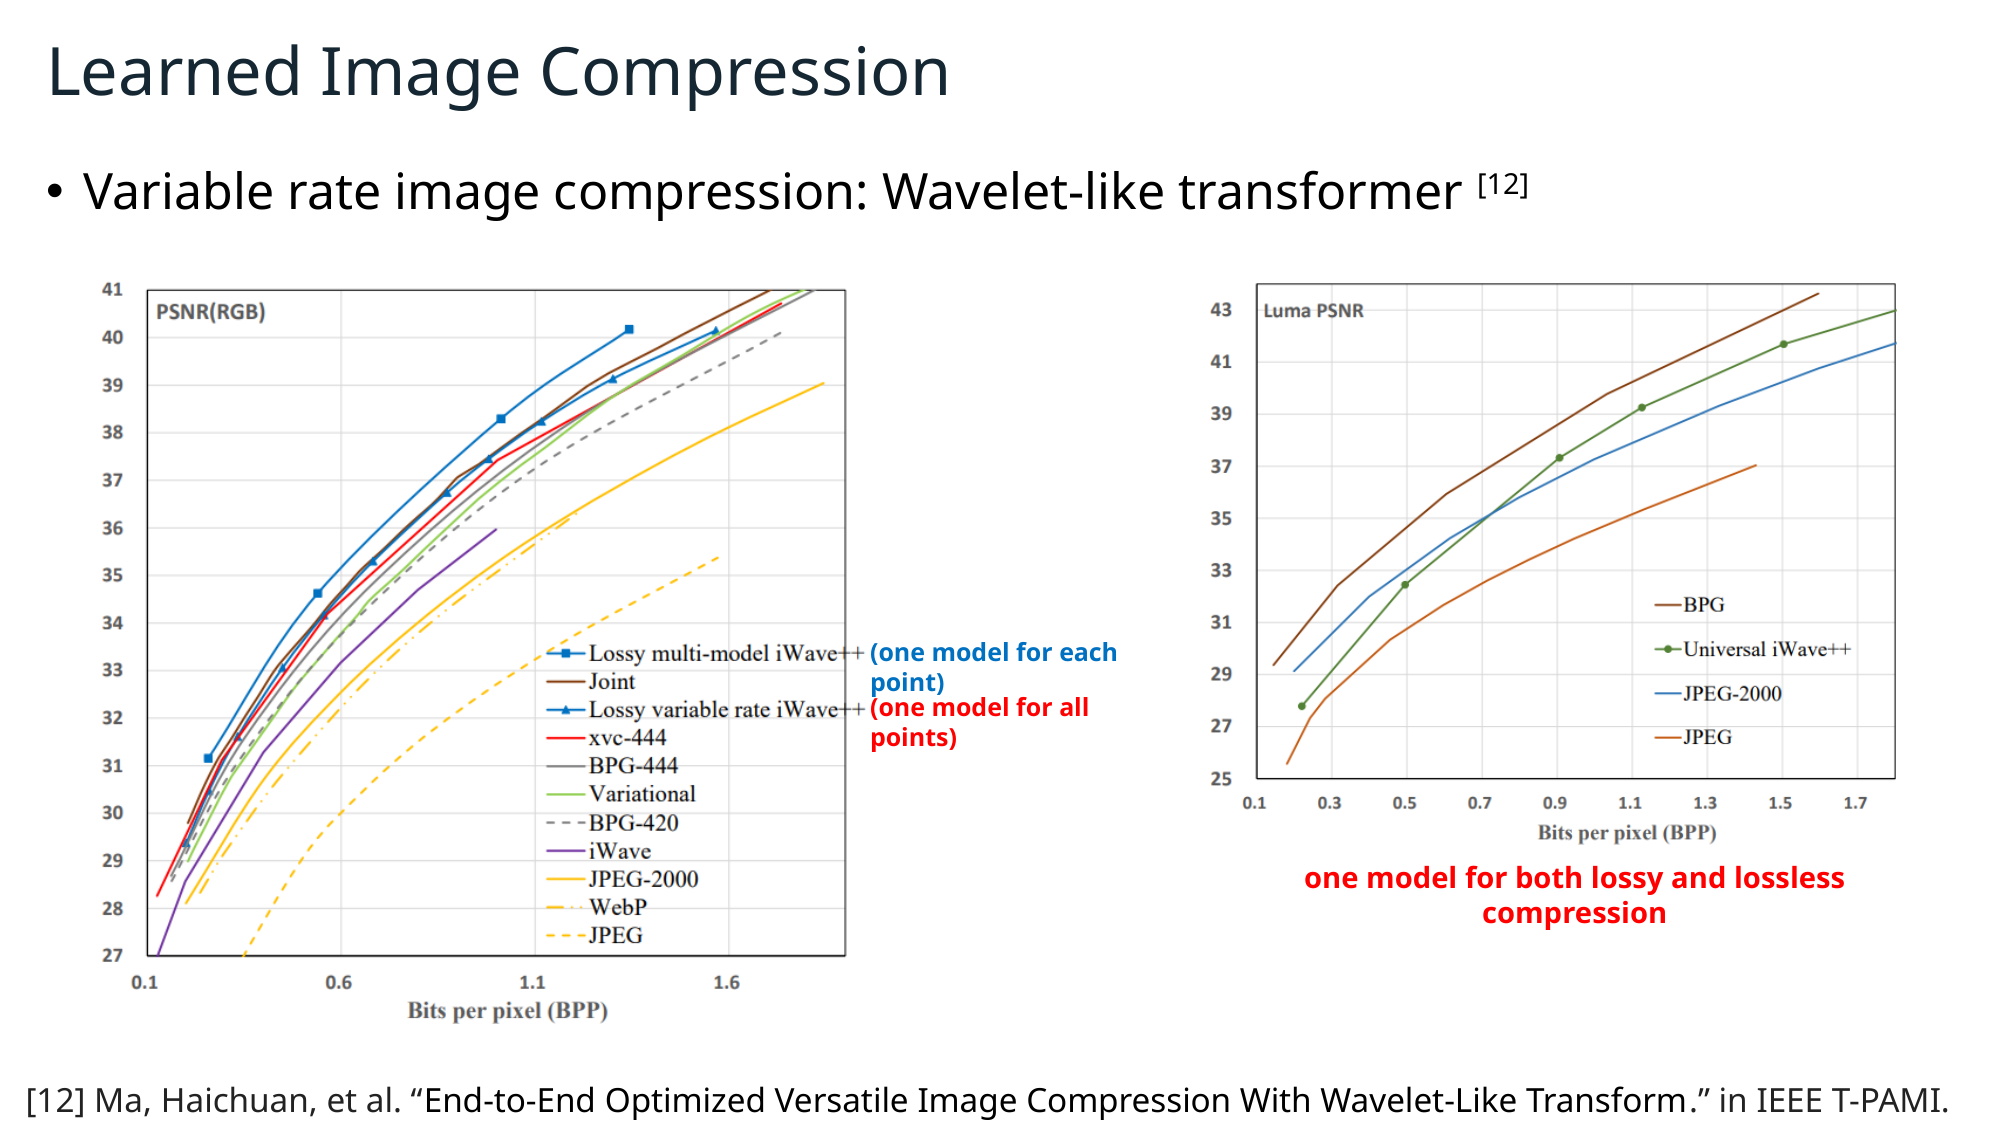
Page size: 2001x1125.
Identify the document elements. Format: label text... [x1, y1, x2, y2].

list Variable rate image compression: Wavelet-like transformer [12] [31, 158, 2000, 873]
text_box one model for both lossy and lossless compression [1215, 852, 1935, 937]
text_box [12] Ma, Haichuan, et al. “End-to-End Optimized Versatile Image Compression With Wavelet-Like Transform.” in IEEE T-PAMI. 2020. [10, 1072, 1980, 1125]
text_box (one model for all points) [870, 683, 1182, 759]
picture [99, 277, 870, 1031]
text_box (one model for each point) [870, 628, 1182, 683]
picture [1207, 277, 1901, 850]
text_box Learned Image Compression [31, 21, 1121, 116]
